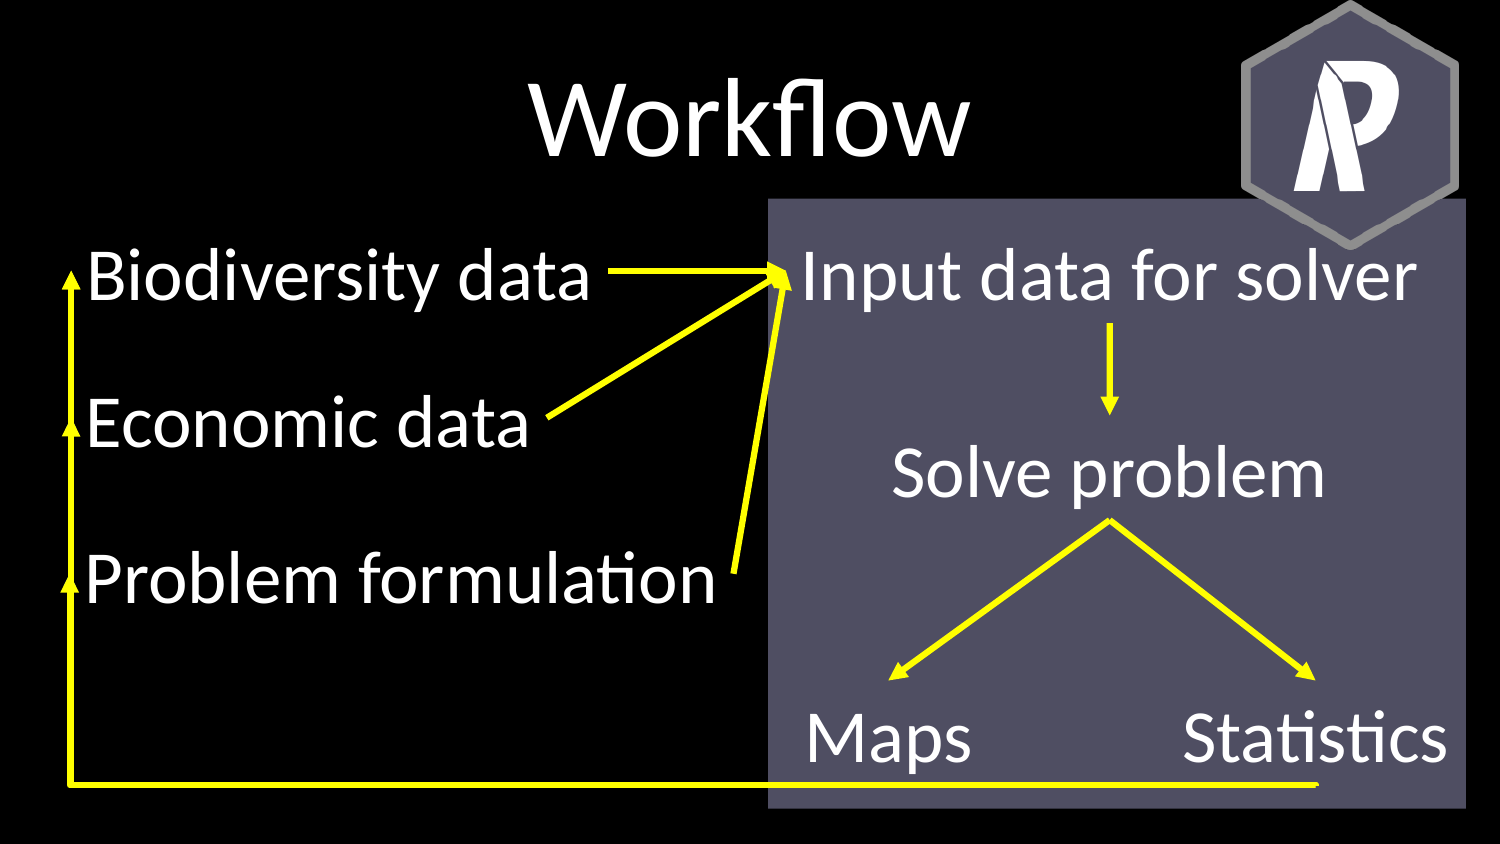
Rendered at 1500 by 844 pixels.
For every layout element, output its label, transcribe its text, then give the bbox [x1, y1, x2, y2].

picture [1241, 0, 1459, 250]
text_box Economic data [74, 365, 215, 471]
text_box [1109, 521, 1316, 681]
text_box Input data for solver [955, 218, 1434, 324]
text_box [434, 0, 950, 844]
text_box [955, 521, 1107, 681]
text_box Statistics [1167, 680, 1464, 786]
text_box Maps [955, 688, 988, 782]
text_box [220, 118, 429, 844]
text_box Problem formulation [74, 521, 215, 627]
text_box [955, 197, 1468, 811]
text_box Workflow [955, 36, 987, 187]
text_box Solve problem [955, 415, 1343, 521]
text_box Biodiversity data [71, 218, 215, 324]
